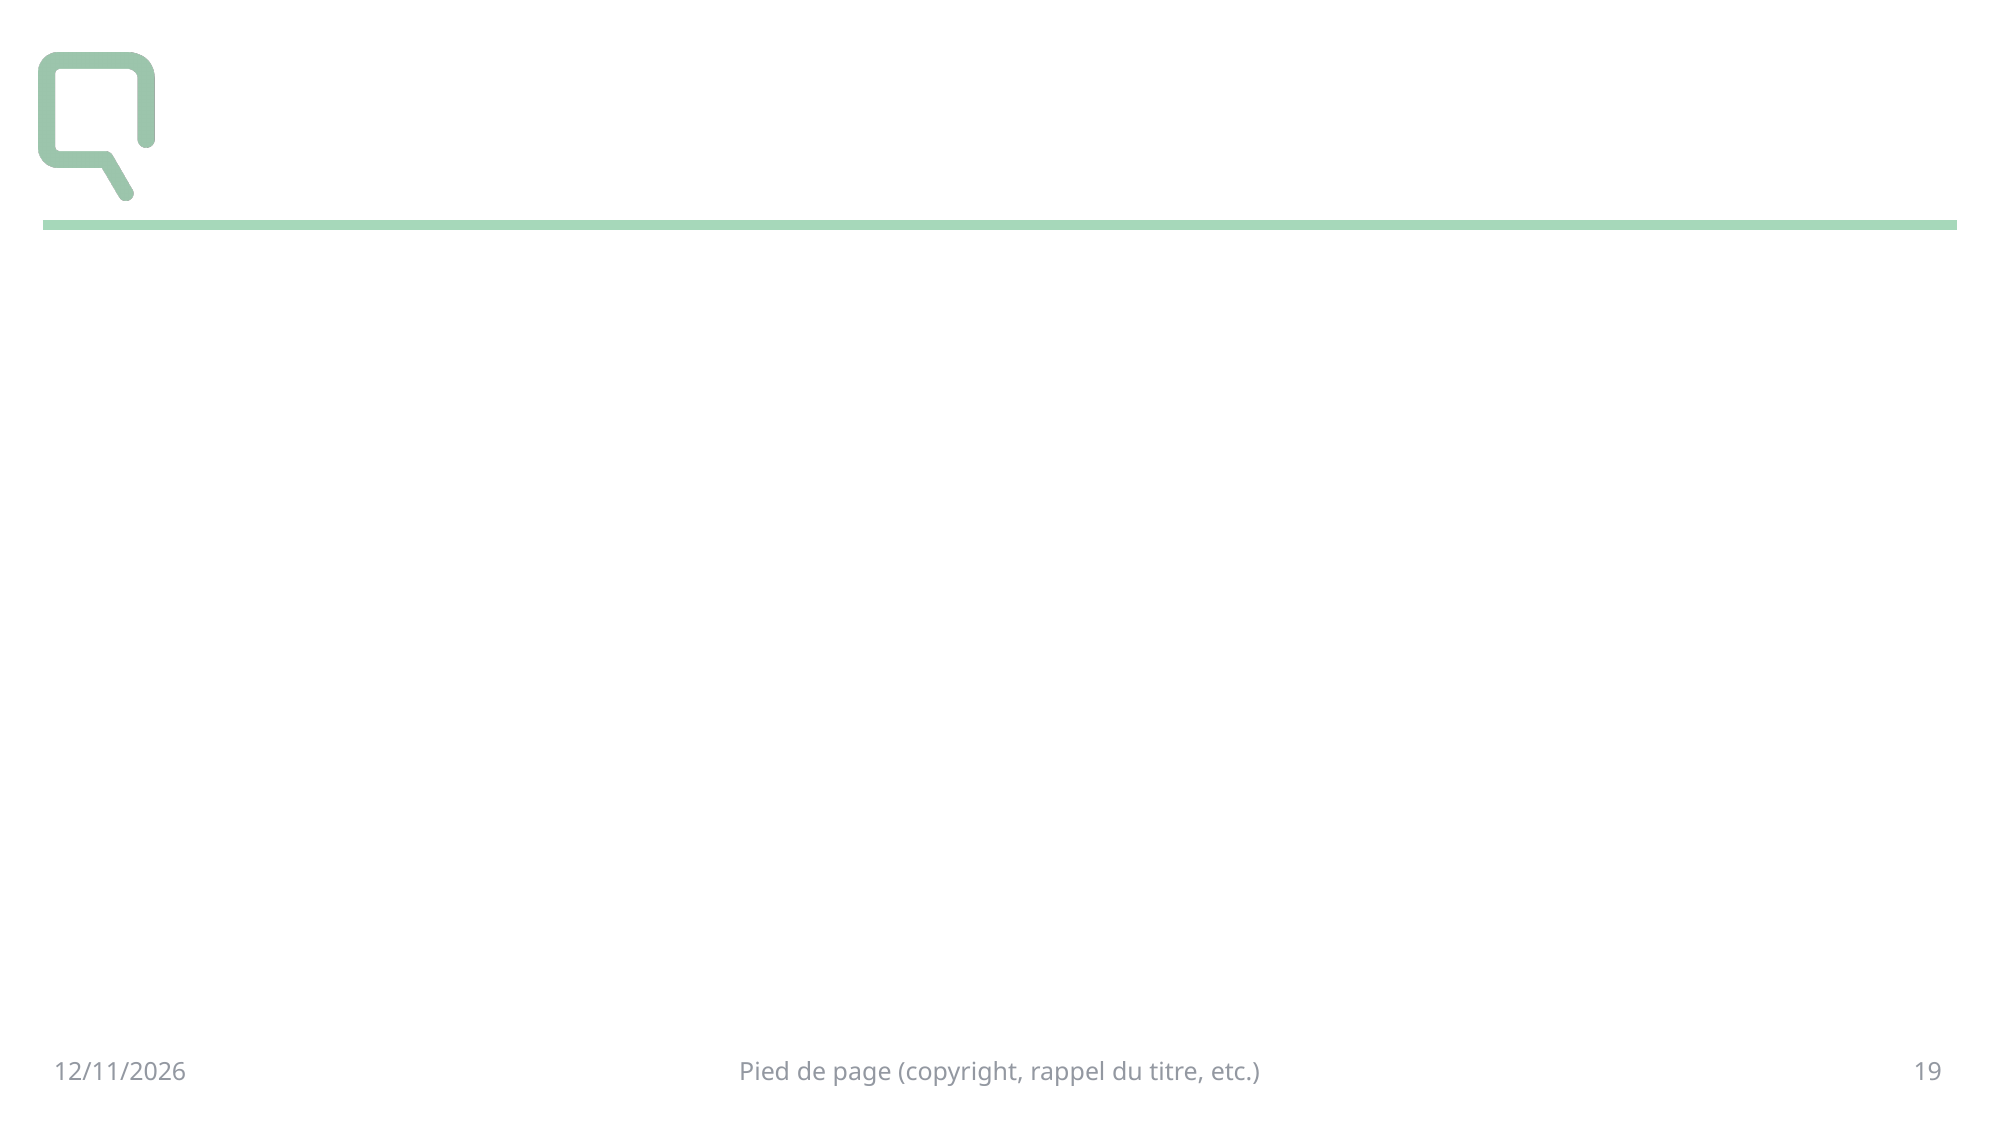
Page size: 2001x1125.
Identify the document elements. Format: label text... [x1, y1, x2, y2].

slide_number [38, 1042, 489, 1103]
footer Pied de page (copyright, rappel du titre, etc.) [662, 1042, 1338, 1103]
slide_number 19 [1507, 1042, 1958, 1103]
